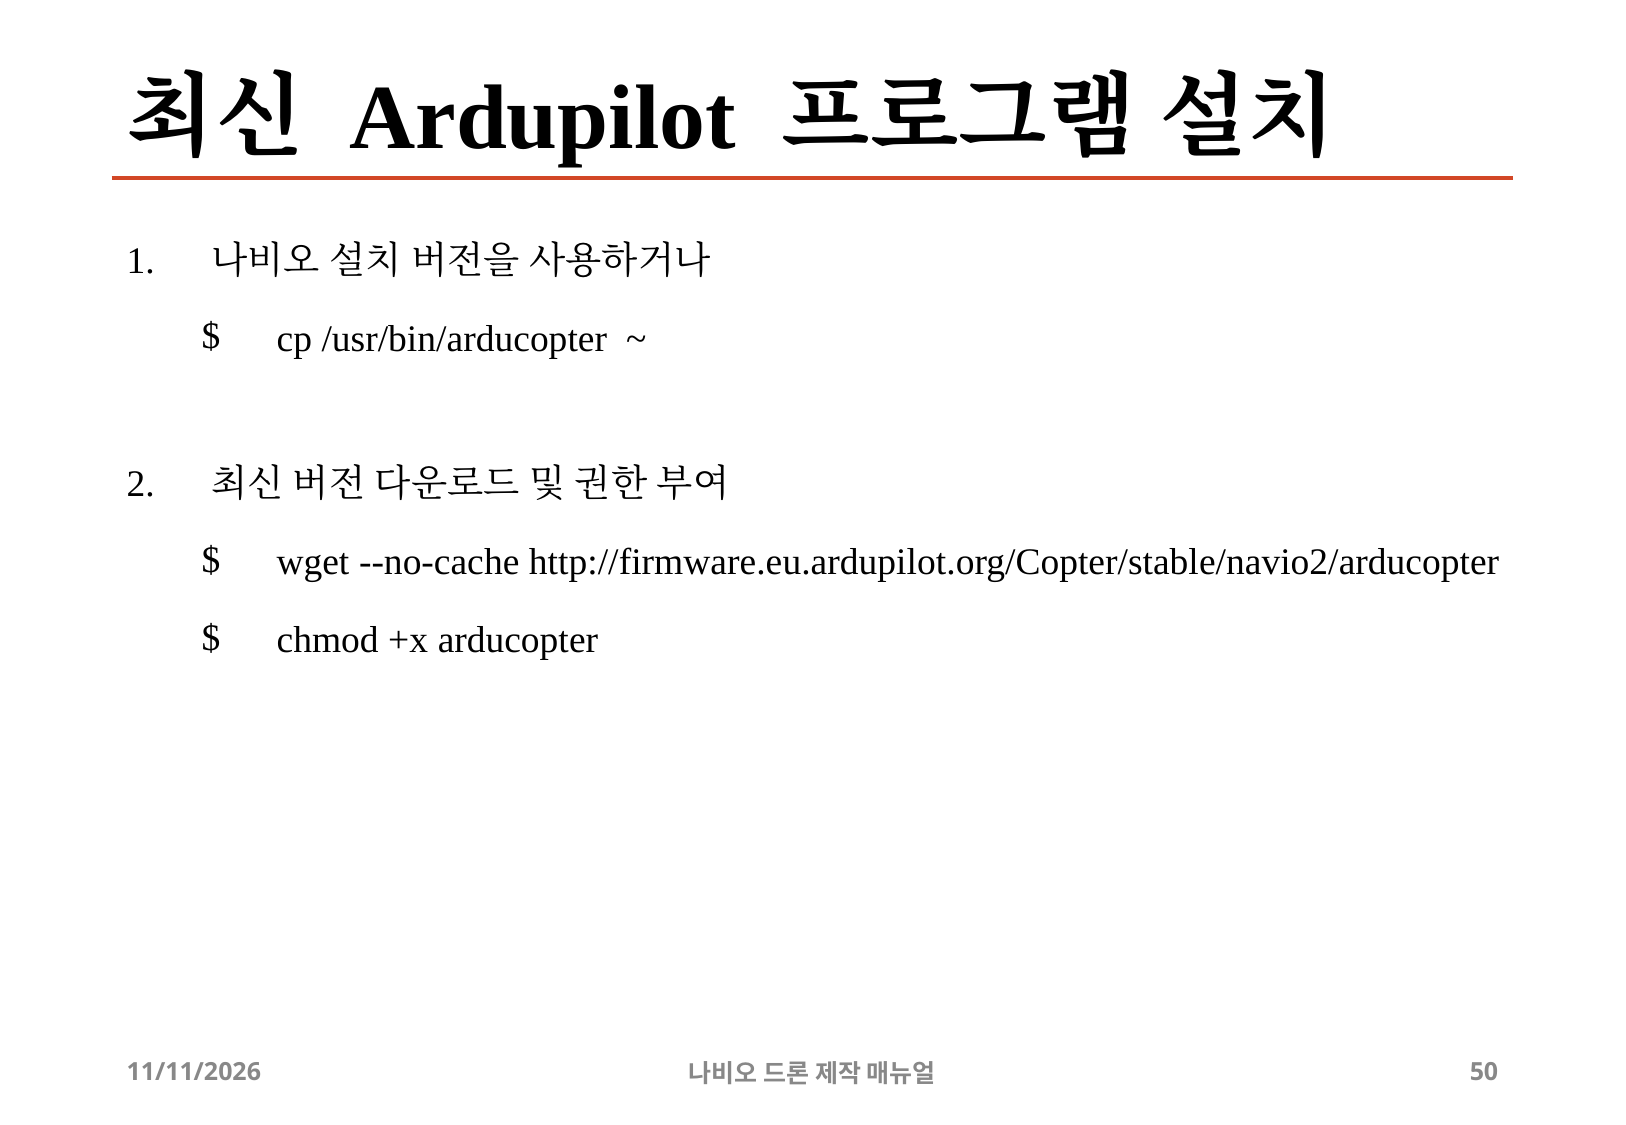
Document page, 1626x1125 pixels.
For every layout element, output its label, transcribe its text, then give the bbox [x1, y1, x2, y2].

footer 나비오 드론 제작 매뉴얼 [538, 1042, 1087, 1103]
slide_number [111, 1042, 303, 1103]
list 나비오 설치 버전을 사용하거나 cp /usr/bin/arducopter ~ 최신 버전 다운로드 및 권한 부여 wget --no-cache http://firmware.eu.ardupilot.org/Copter/stable/navio2/arducopter chmod +x arducopter [111, 205, 1565, 1014]
title 최신 Ardupilot 프로그램 설치 [111, 59, 1514, 179]
slide_number 50 [1433, 1042, 1514, 1103]
